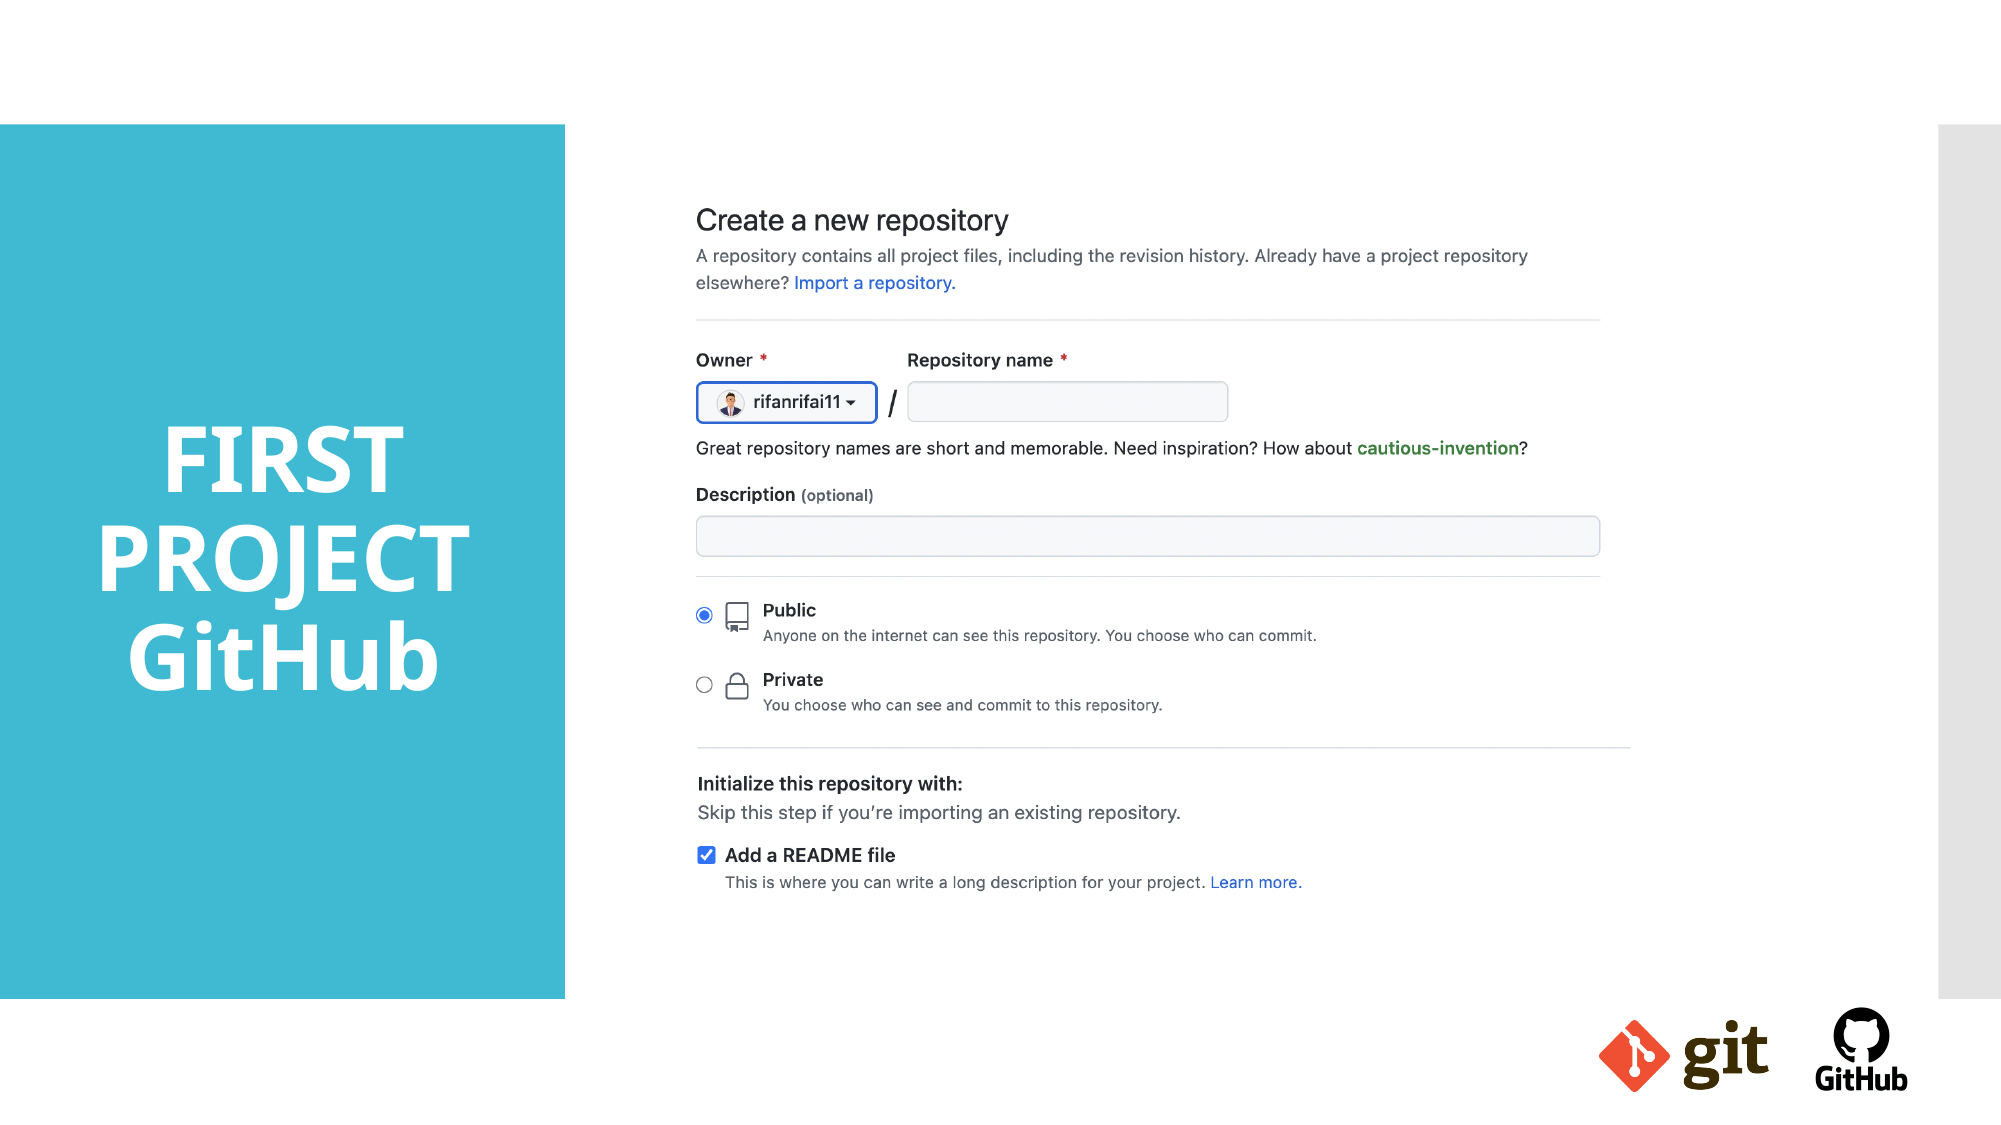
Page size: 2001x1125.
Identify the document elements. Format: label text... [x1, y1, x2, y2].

picture [671, 744, 1631, 904]
picture [1806, 1006, 1911, 1092]
picture [659, 184, 1935, 732]
picture [1599, 1020, 1770, 1092]
title FIRST PROJECT GitHub [41, 184, 525, 940]
